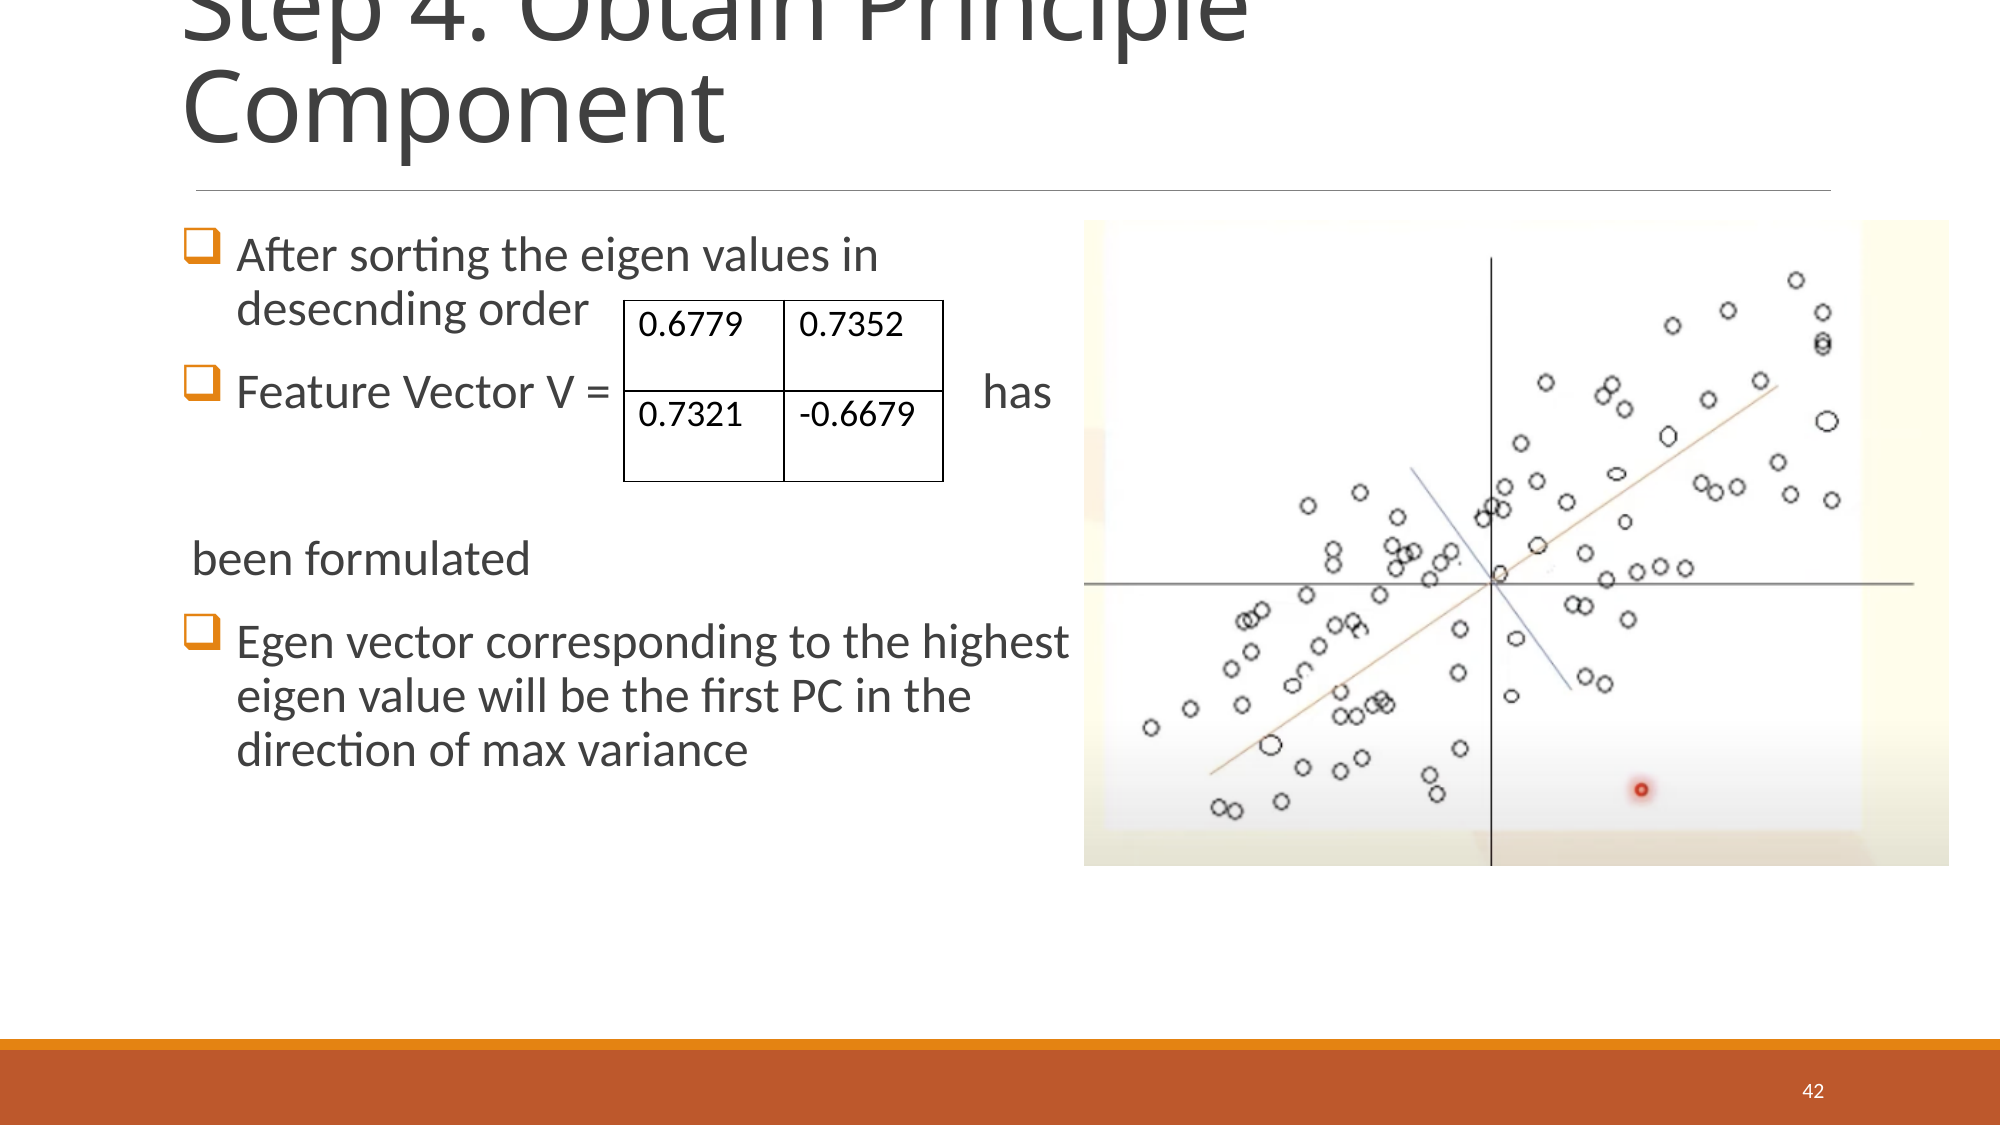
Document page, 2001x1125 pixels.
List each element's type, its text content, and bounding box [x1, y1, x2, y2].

table_header 0.7352 [785, 301, 942, 390]
table_cell 0.7321 [625, 392, 783, 481]
table_header 0.6779 [625, 301, 783, 390]
picture [1083, 220, 1950, 866]
title Step 4: Obtain Principle Component [165, 8, 1815, 171]
list After sorting the eigen values in desecnding order Feature Vector V = has been formulated Egen vector corresponding to the highest eigen value will be the first PC in the direction of max variance [180, 220, 1085, 963]
table_cell -0.6679 [785, 392, 942, 481]
slide_number 42 [1624, 1059, 1840, 1120]
